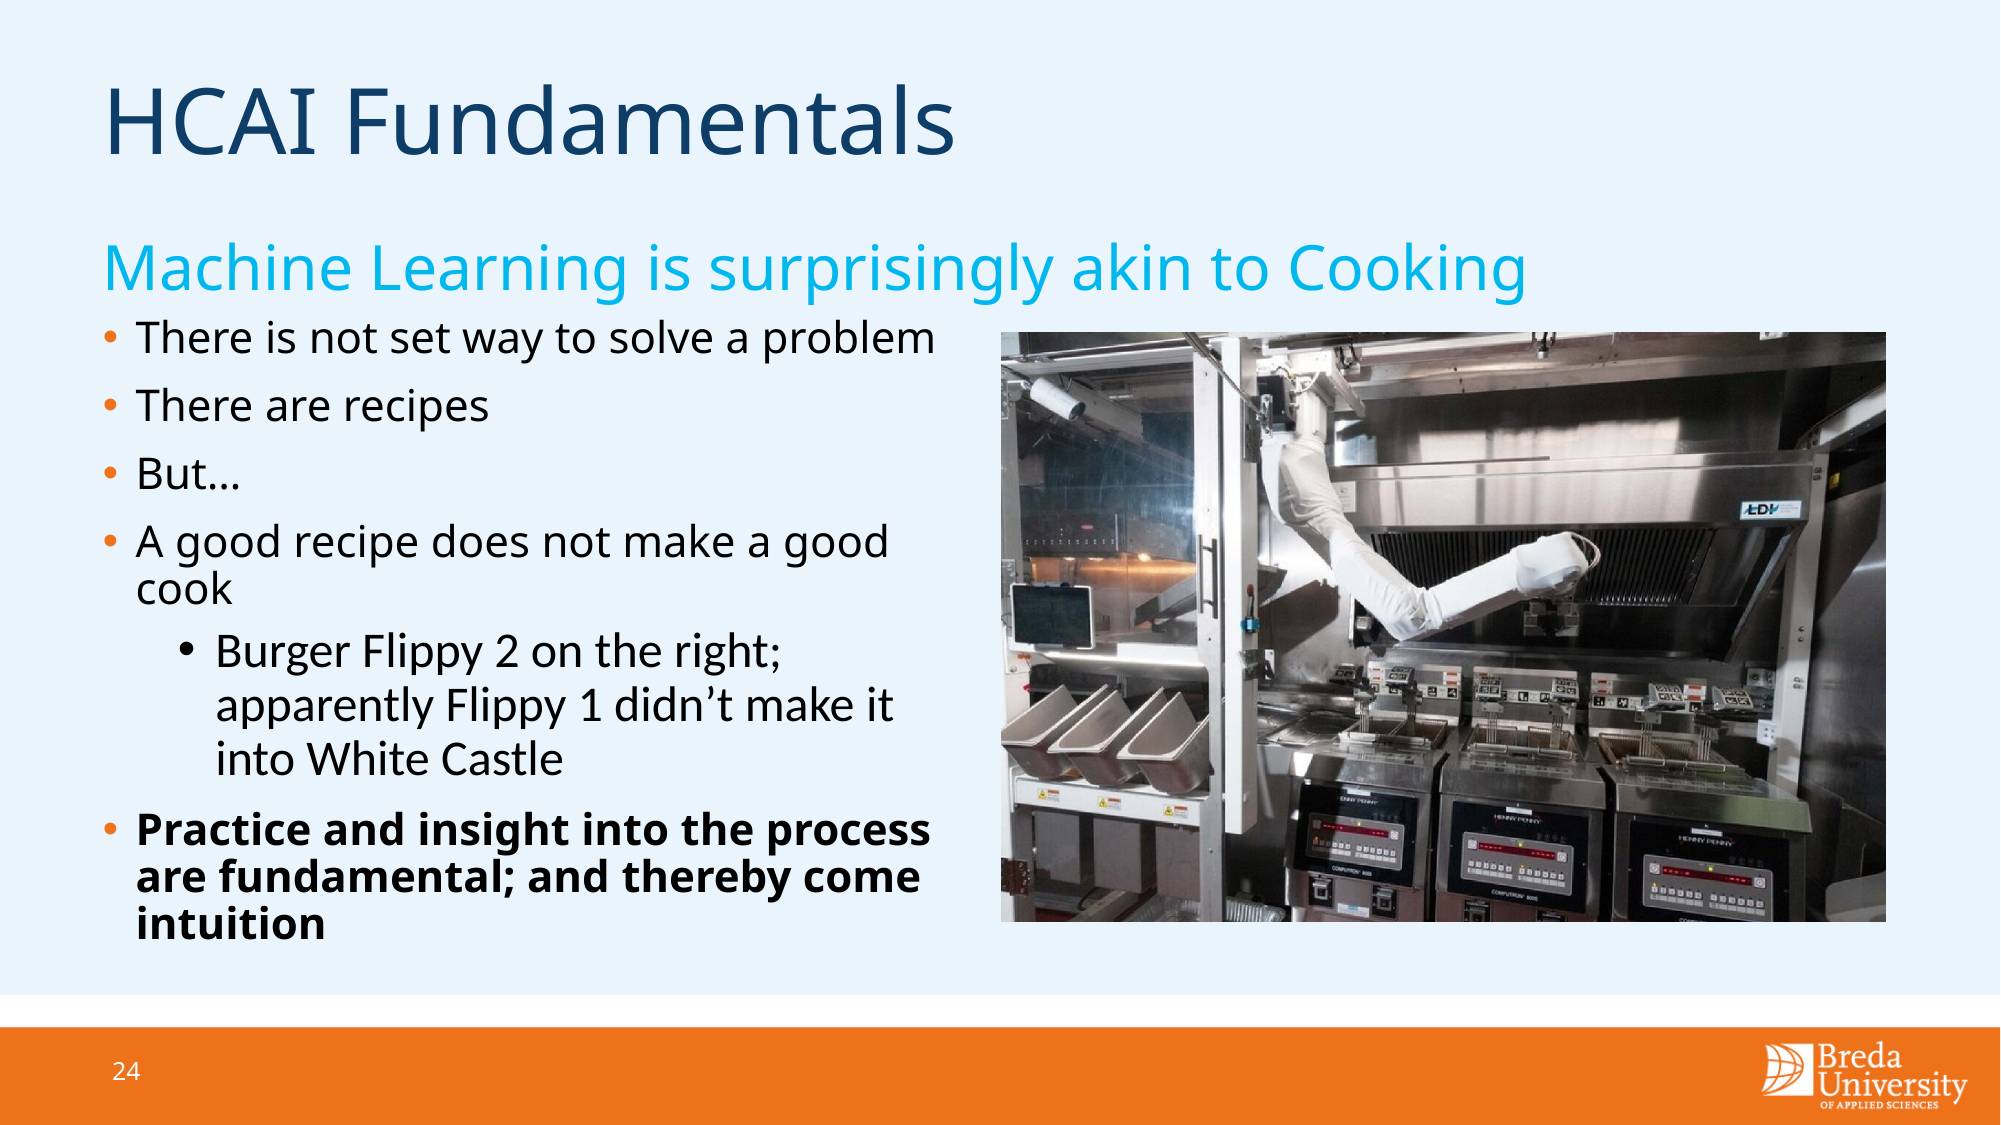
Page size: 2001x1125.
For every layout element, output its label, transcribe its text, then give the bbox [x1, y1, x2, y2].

slide_number 24 [97, 1076, 198, 1103]
picture [0, 0, 2001, 1125]
title HCAI Fundamentals [88, 67, 1917, 210]
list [1001, 332, 1886, 922]
list There is not set way to solve a problem There are recipes But… A good recipe does not make a good cook Burger Flippy 2 on the right; apparently Flippy 1 didn’t make it into White Castle Practice and insight into the process are fundamental; and thereby come intuition [88, 308, 973, 1076]
list Machine Learning is surprisingly akin to Cooking [88, 229, 1917, 307]
